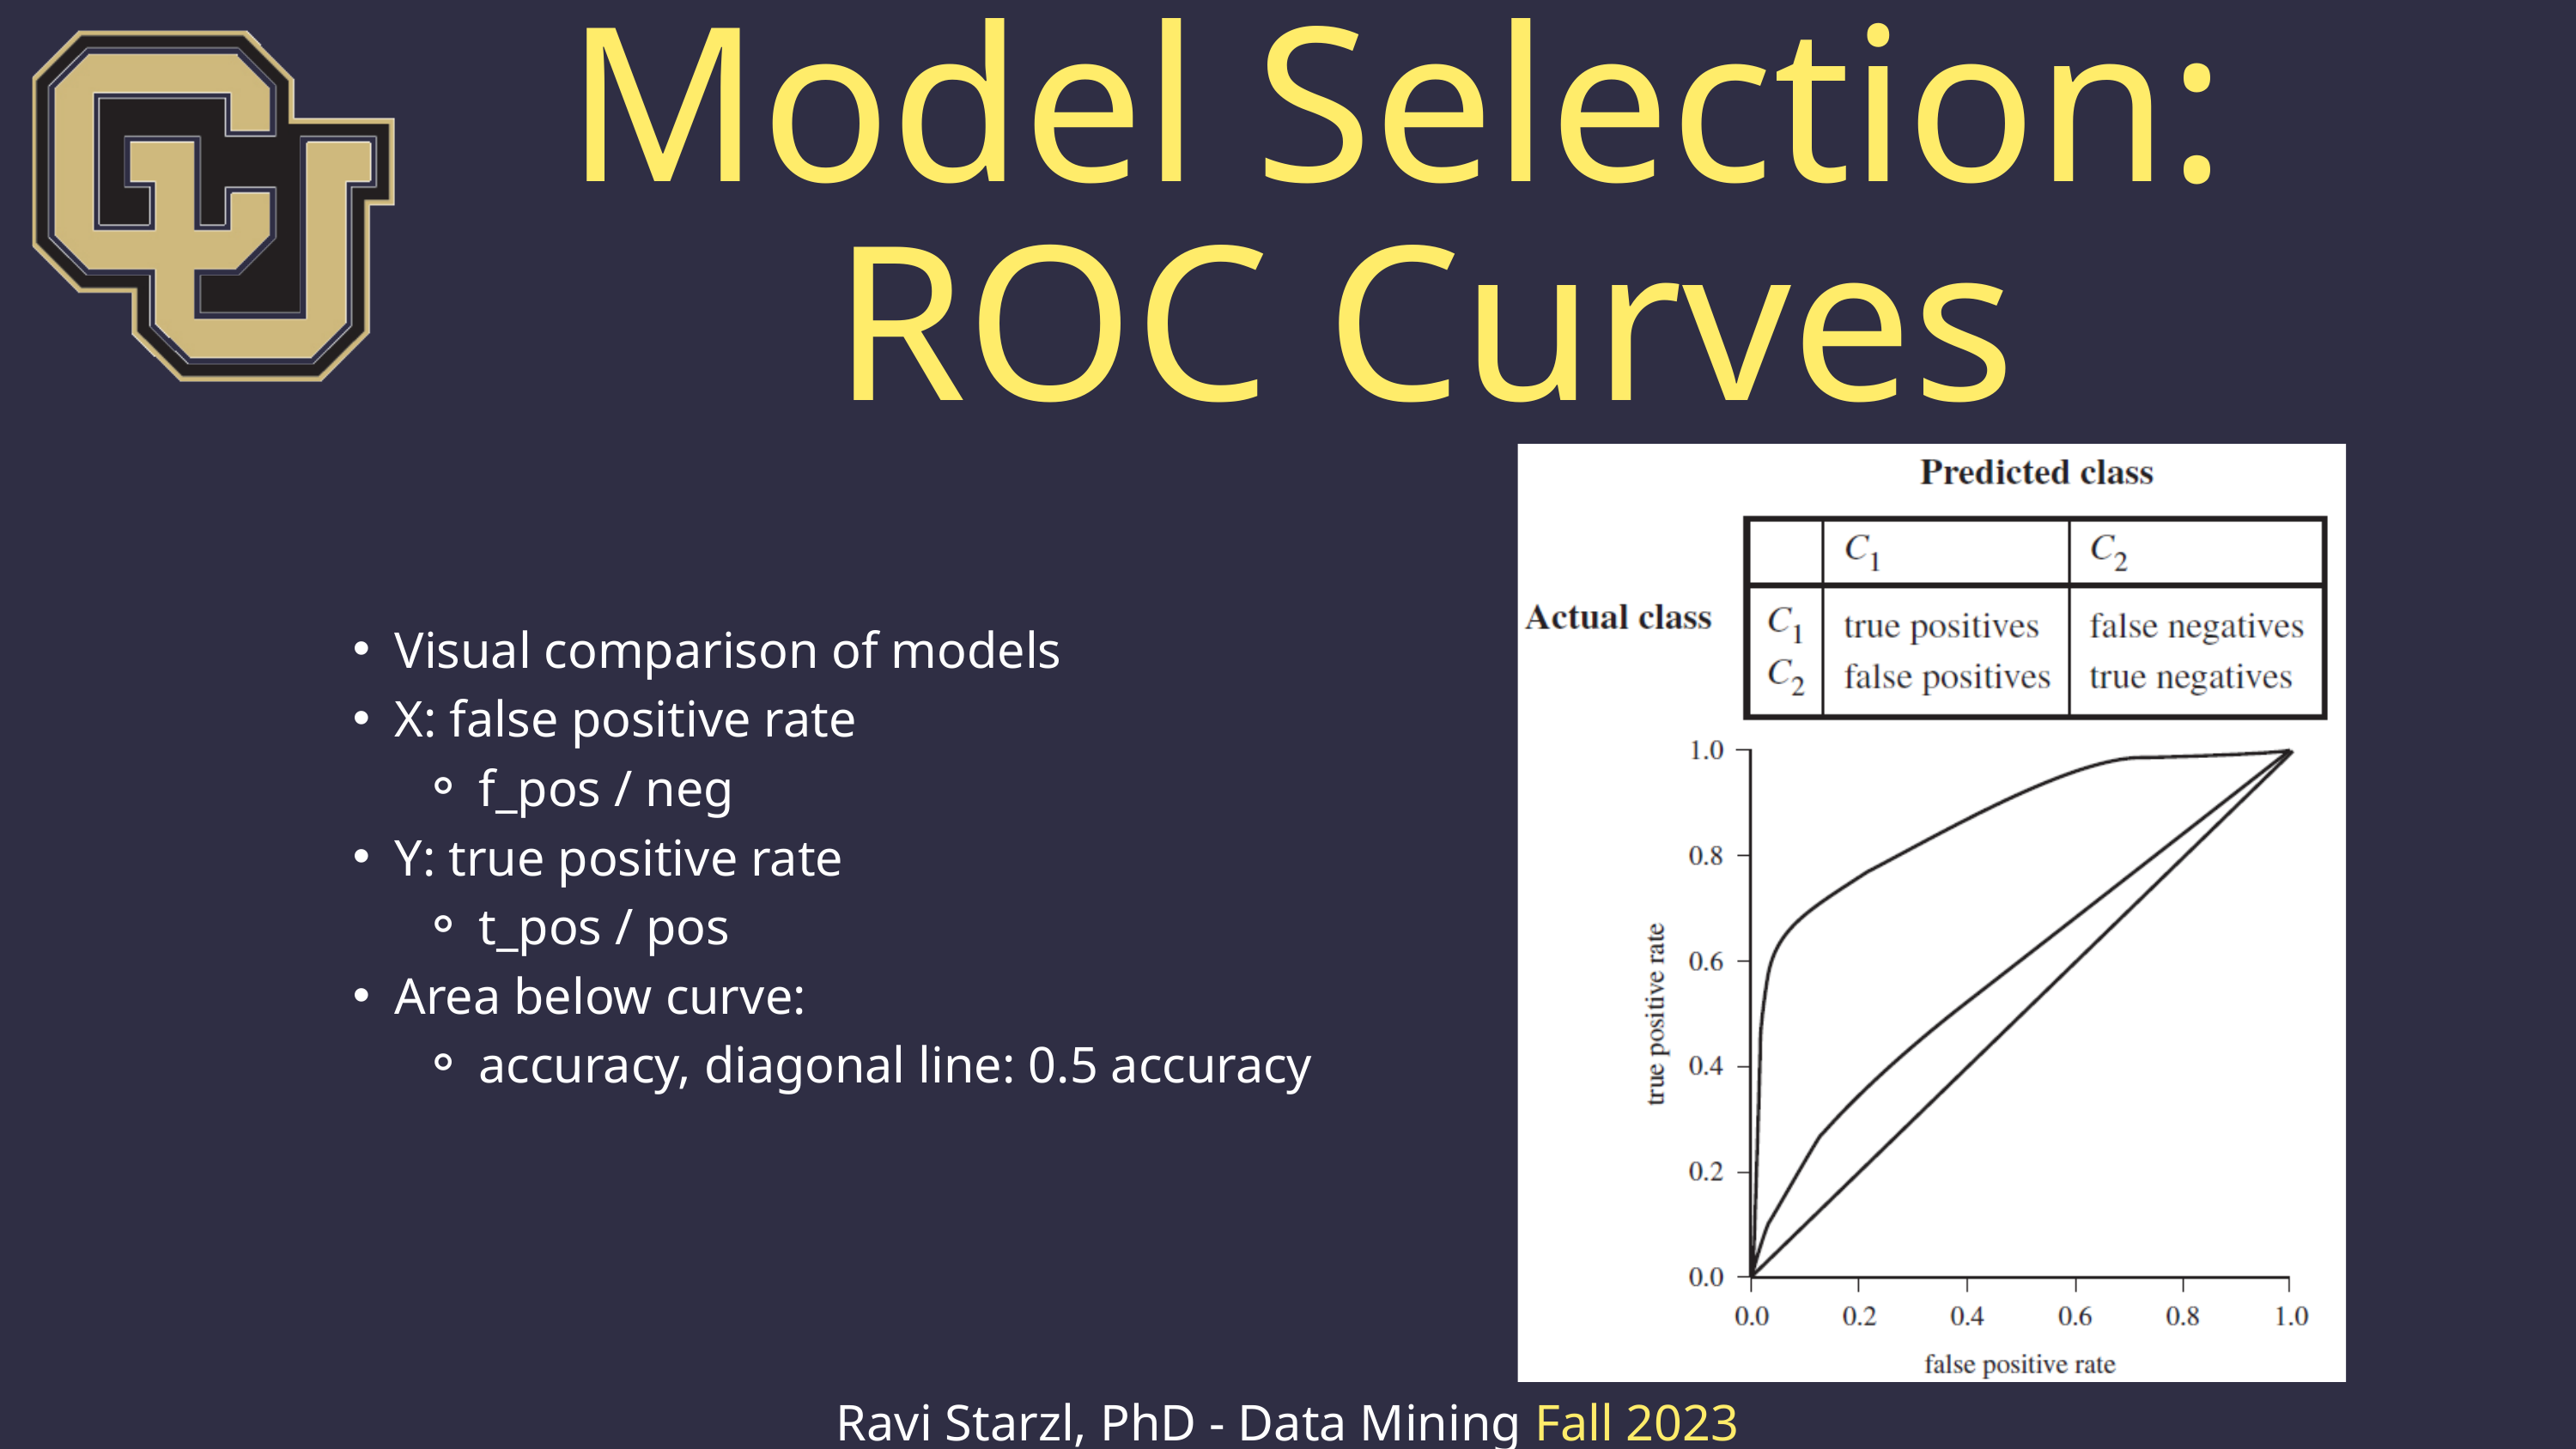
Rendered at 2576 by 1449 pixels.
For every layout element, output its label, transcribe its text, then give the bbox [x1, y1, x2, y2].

text_box Ravi Starzl, PhD - Data Mining Fall 2023 [816, 1381, 1760, 1449]
text_box Model Selection: ROC Curves [417, 5, 2432, 444]
text_box Visual comparison of models X: false positive rate f_pos / neg Y: true positive rate t_pos / pos Area below curve: accuracy, diagonal line: 0.5 accuracy [310, 609, 1425, 1094]
text_box [1517, 444, 2347, 1382]
text_box [32, 22, 417, 395]
